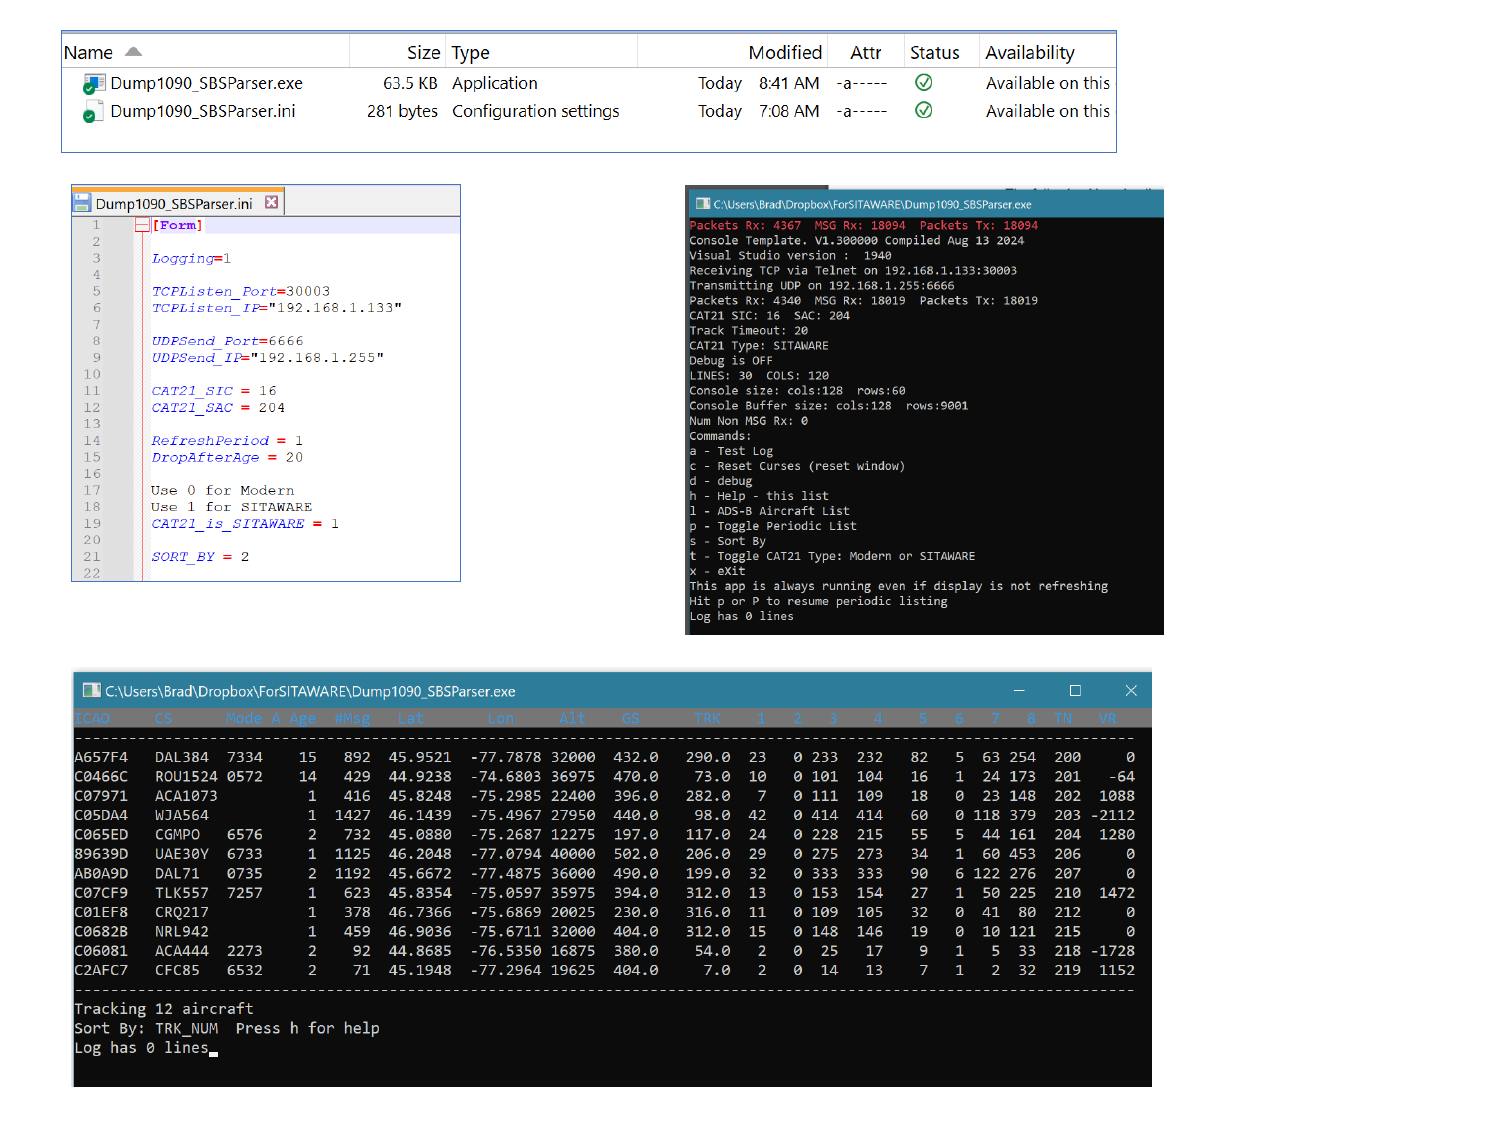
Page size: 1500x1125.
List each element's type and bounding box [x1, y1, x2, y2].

picture [685, 185, 1164, 635]
picture [61, 30, 1117, 153]
picture [71, 667, 1152, 1087]
picture [71, 184, 461, 582]
